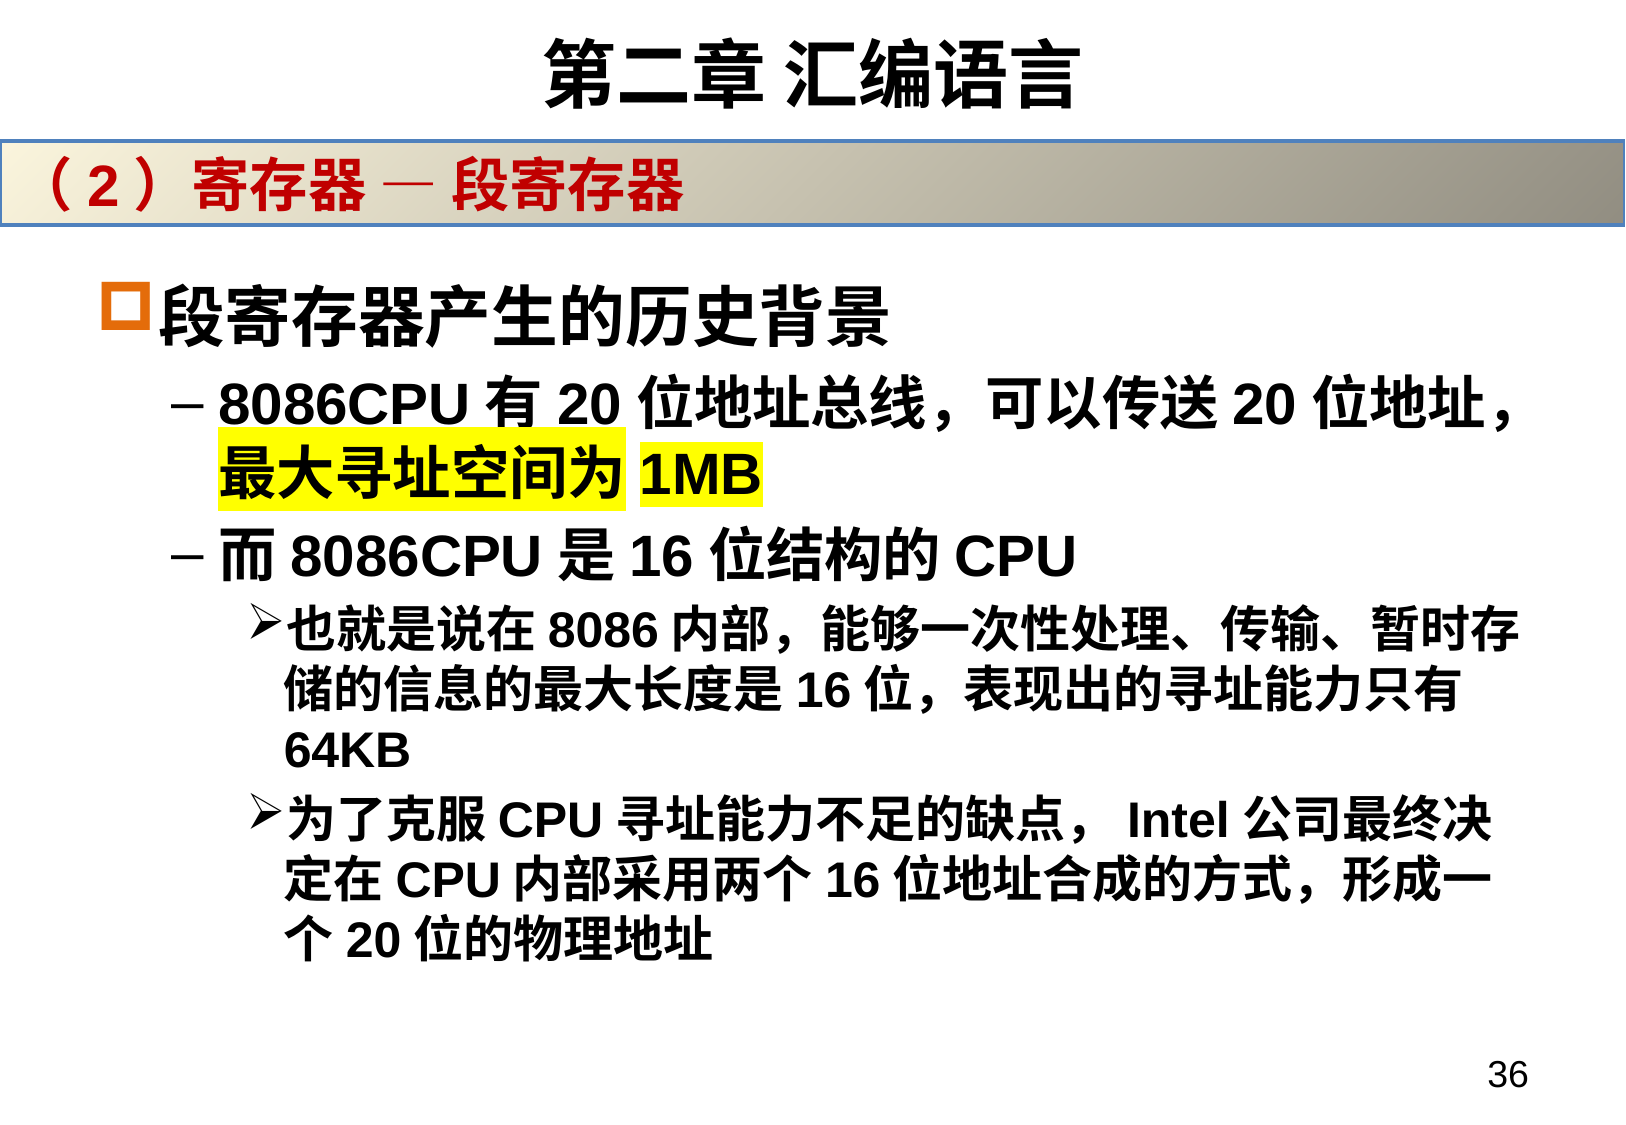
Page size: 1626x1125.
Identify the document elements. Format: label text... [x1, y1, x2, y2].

slide_number 36 [1164, 1042, 1544, 1103]
title 第二章 汇编语言 [81, 19, 1544, 126]
list 段寄存器产生的历史背景 8086CPU有20位地址总线，可以传送20位地址，最大寻址空间为1MB 而8086CPU是16位结构的CPU 也就是说在8086内部，能够一次性处理、传输、暂时存储的信息的最大长度是16位，表现出的寻址能力只有64KB 为了克服CPU寻址能力不足的缺点，Intel公司最终决定在CPU内部采用两个16位地址合成的方式，形成一个20位的物理地址 [81, 267, 1544, 1071]
text_box （2）寄存器 — 段寄存器 [0, 139, 1625, 227]
